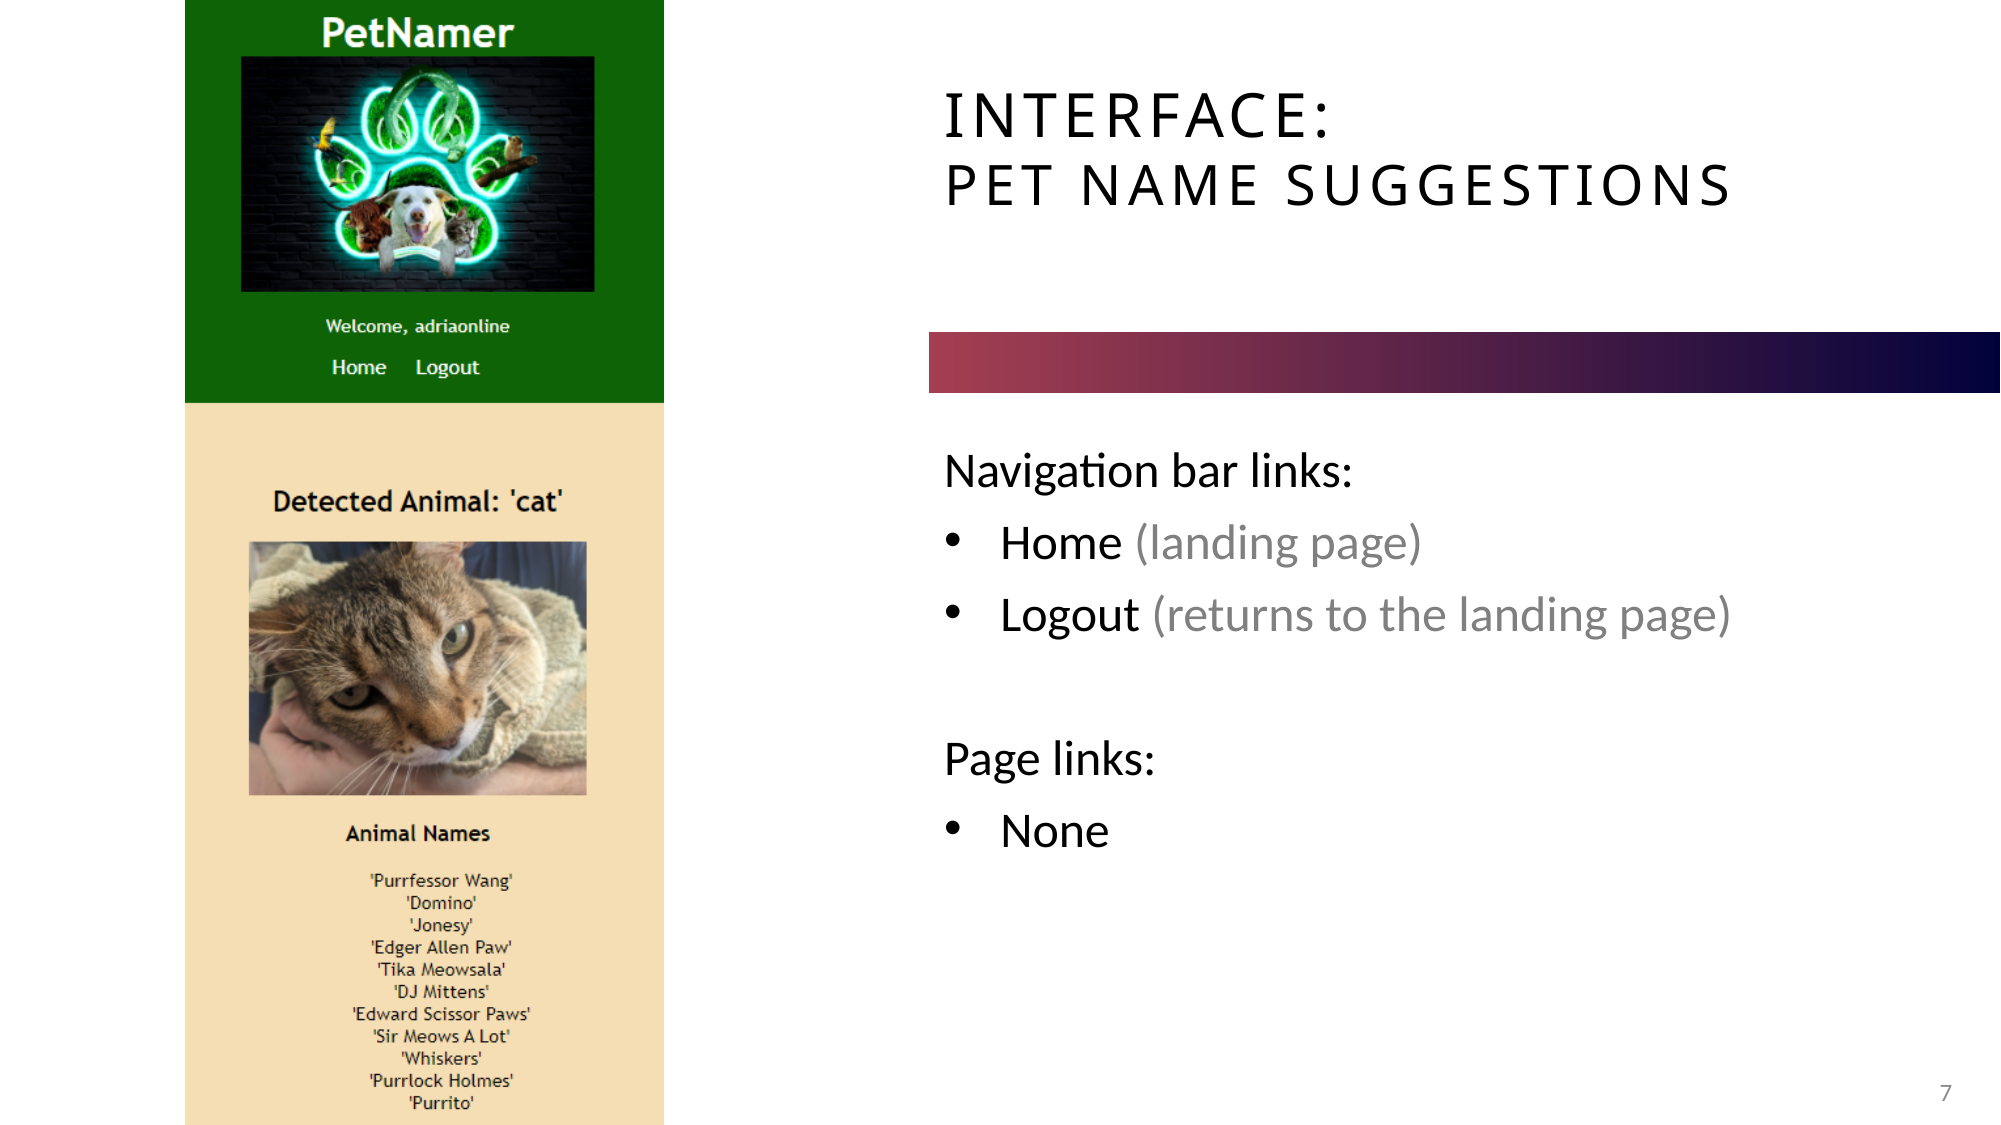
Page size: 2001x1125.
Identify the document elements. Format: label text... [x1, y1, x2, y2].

text_box Navigation bar links: Home (landing page) Logout (returns to the landing page) Page links: None [929, 417, 1968, 917]
picture [185, 0, 664, 1125]
title Interface: Pet name suggestions [929, 68, 2000, 226]
slide_number 7 [1894, 1061, 1968, 1121]
list [929, 332, 2000, 393]
